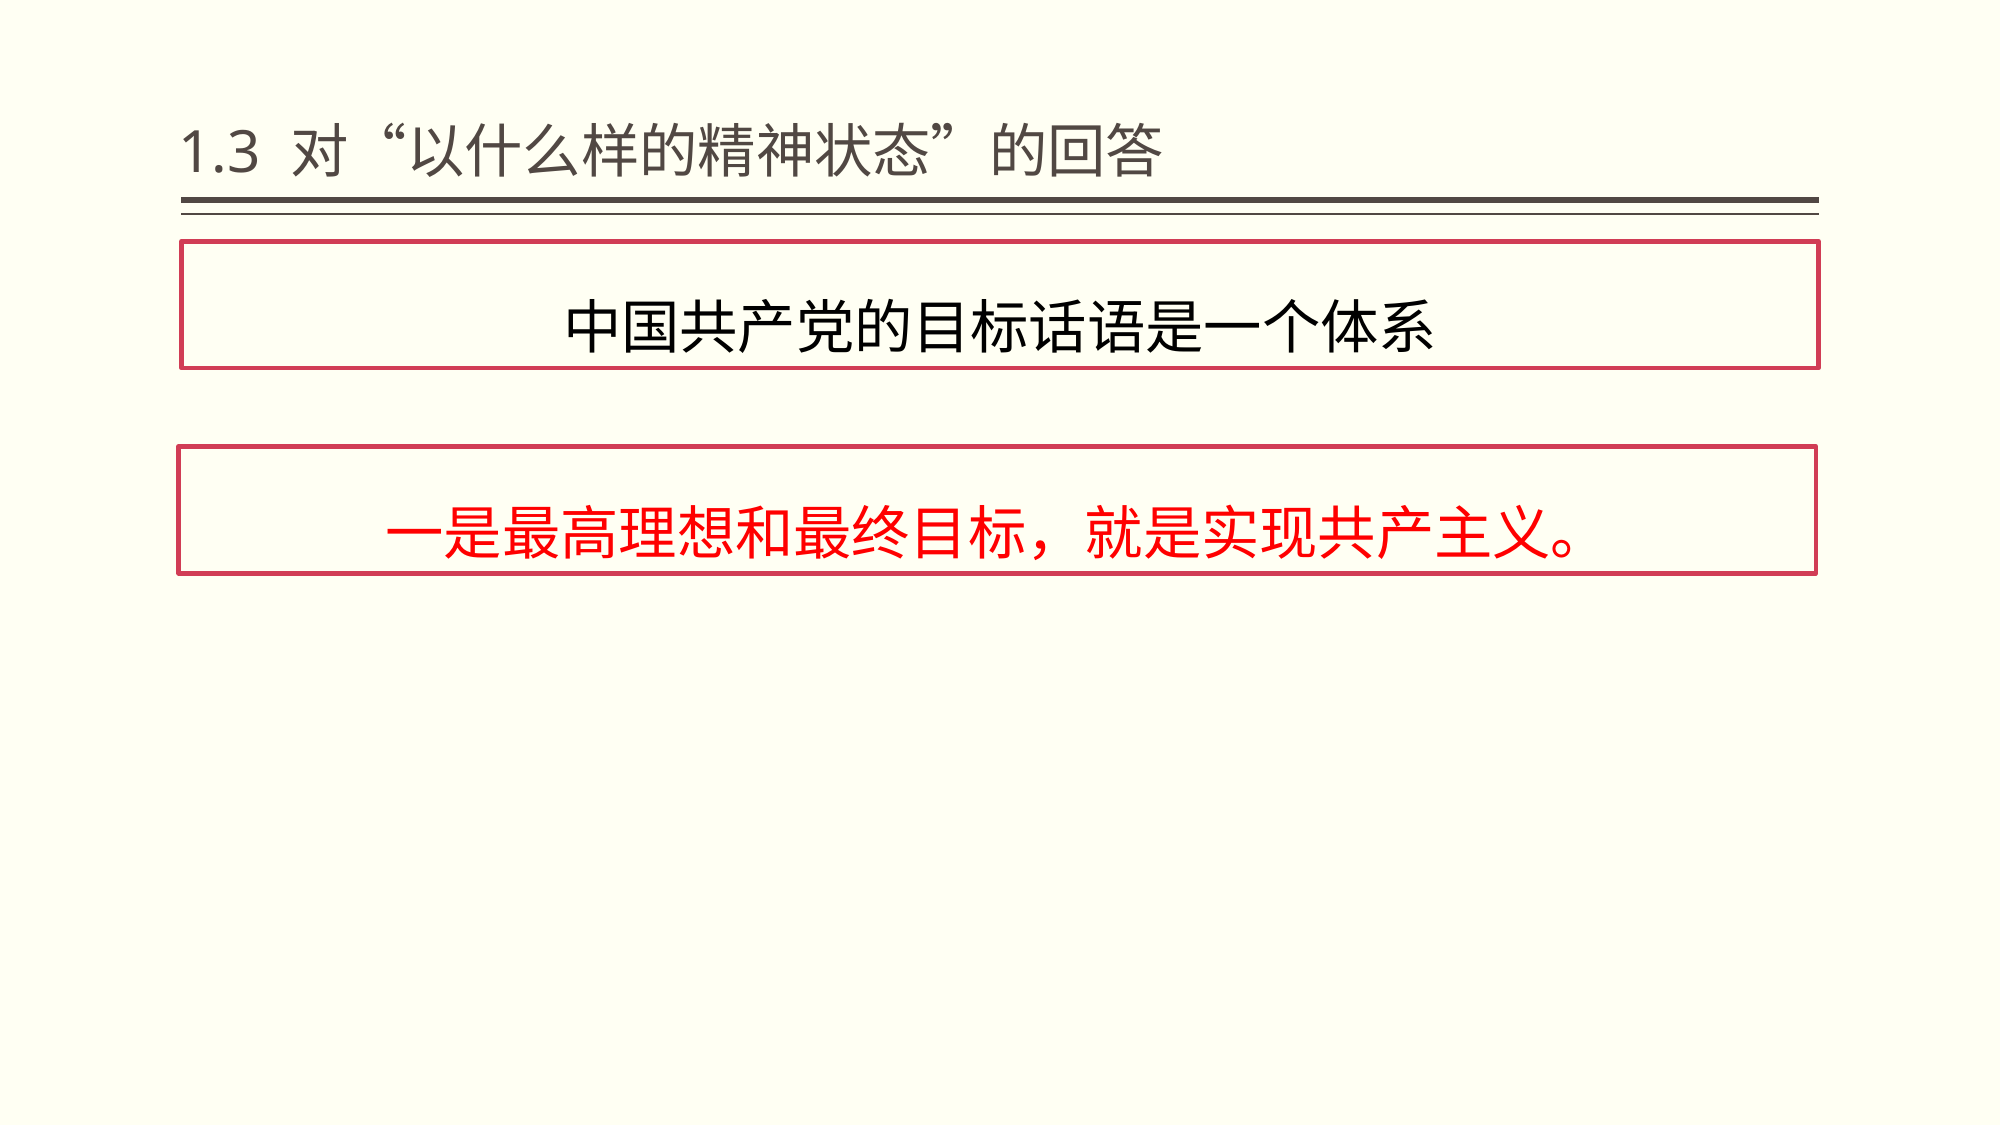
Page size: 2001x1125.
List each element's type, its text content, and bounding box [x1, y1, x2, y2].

text_box 一是最高理想和最终目标，就是实现共产主义。 [178, 446, 1816, 574]
title 1.3 对“以什么样的精神状态”的回答 [178, 12, 1816, 193]
text_box 中国共产党的目标话语是一个体系 [181, 241, 1819, 368]
